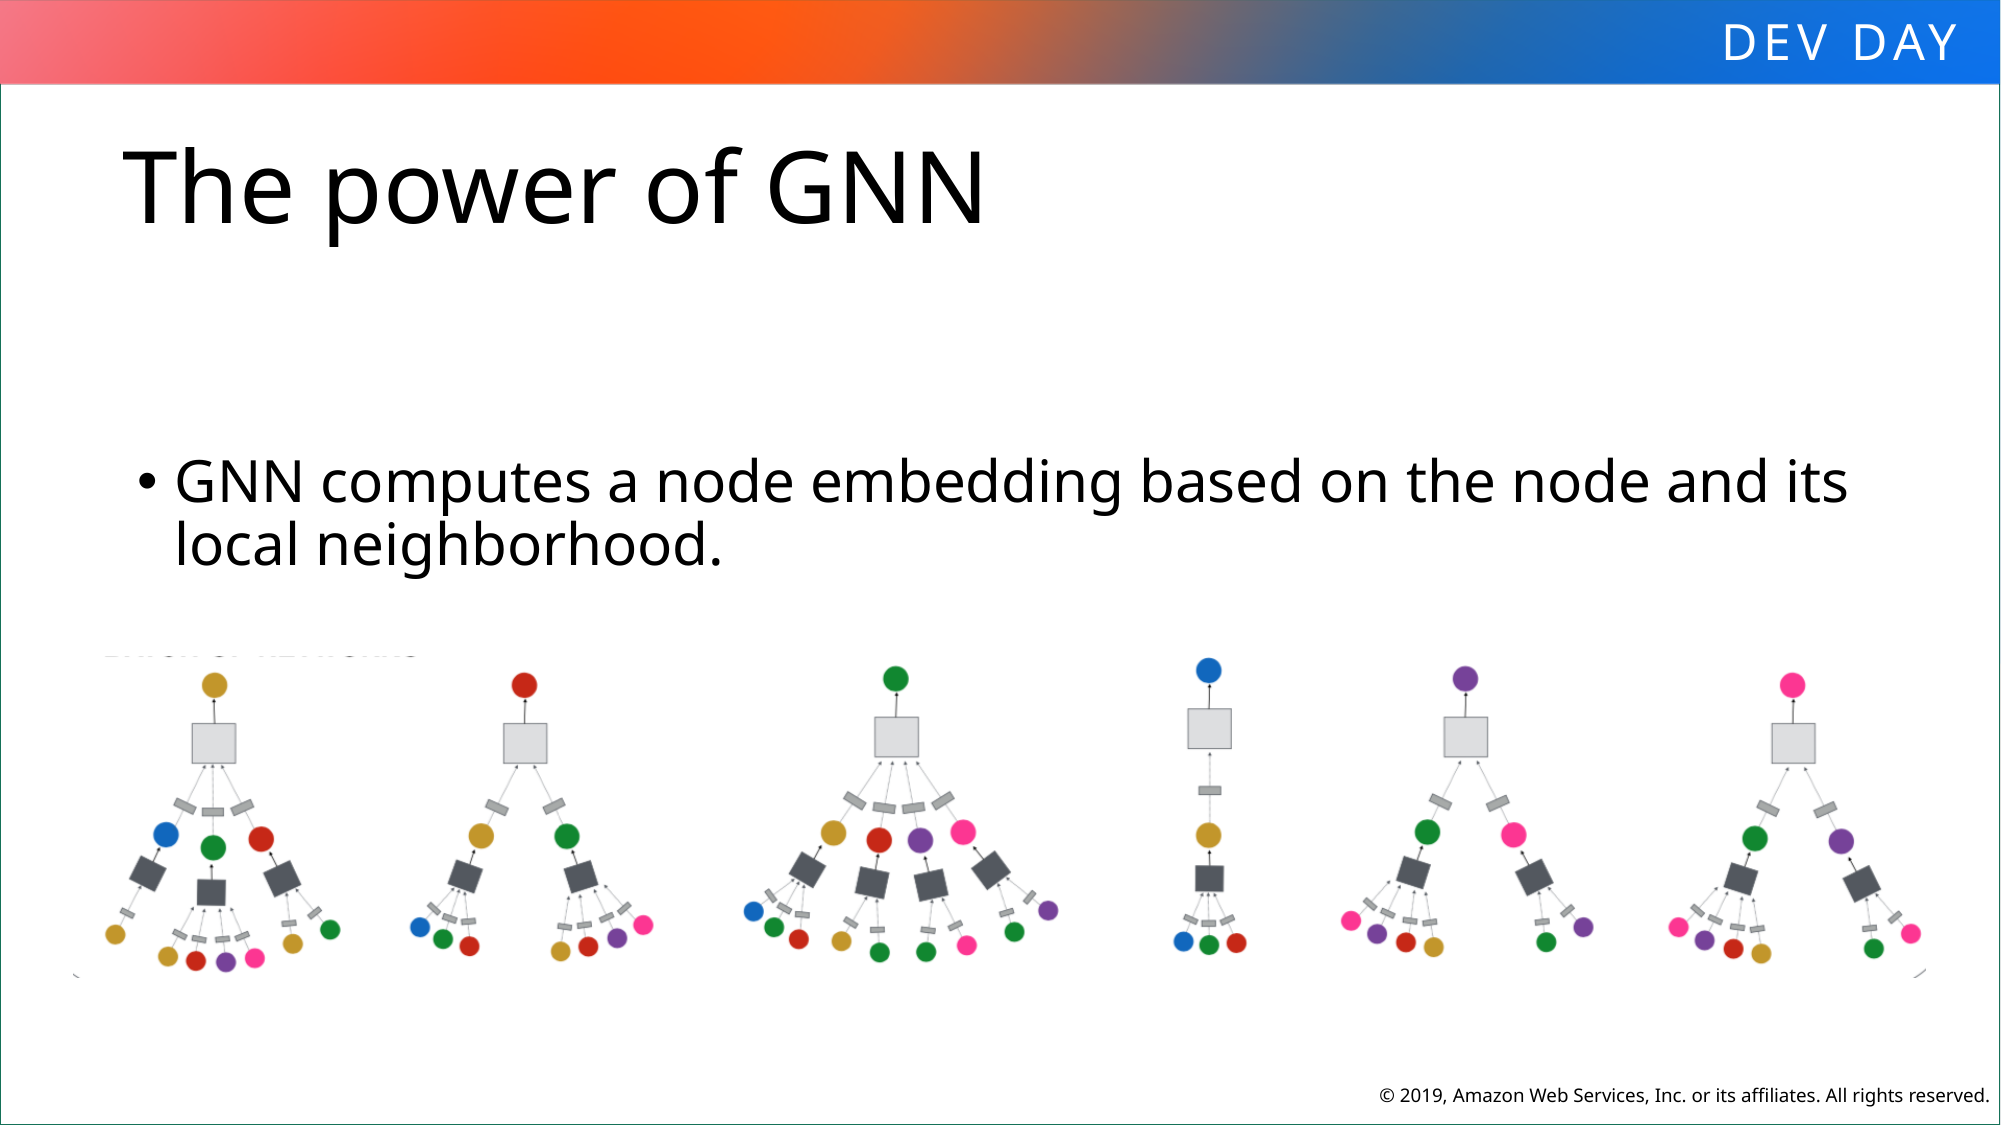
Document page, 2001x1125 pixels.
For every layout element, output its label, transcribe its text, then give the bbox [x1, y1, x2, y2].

picture [73, 656, 1926, 978]
list The power of GNN [107, 129, 1513, 294]
picture [0, 0, 2001, 90]
list GNN computes a node embedding based on the node and its local neighborhood. [107, 428, 1882, 656]
